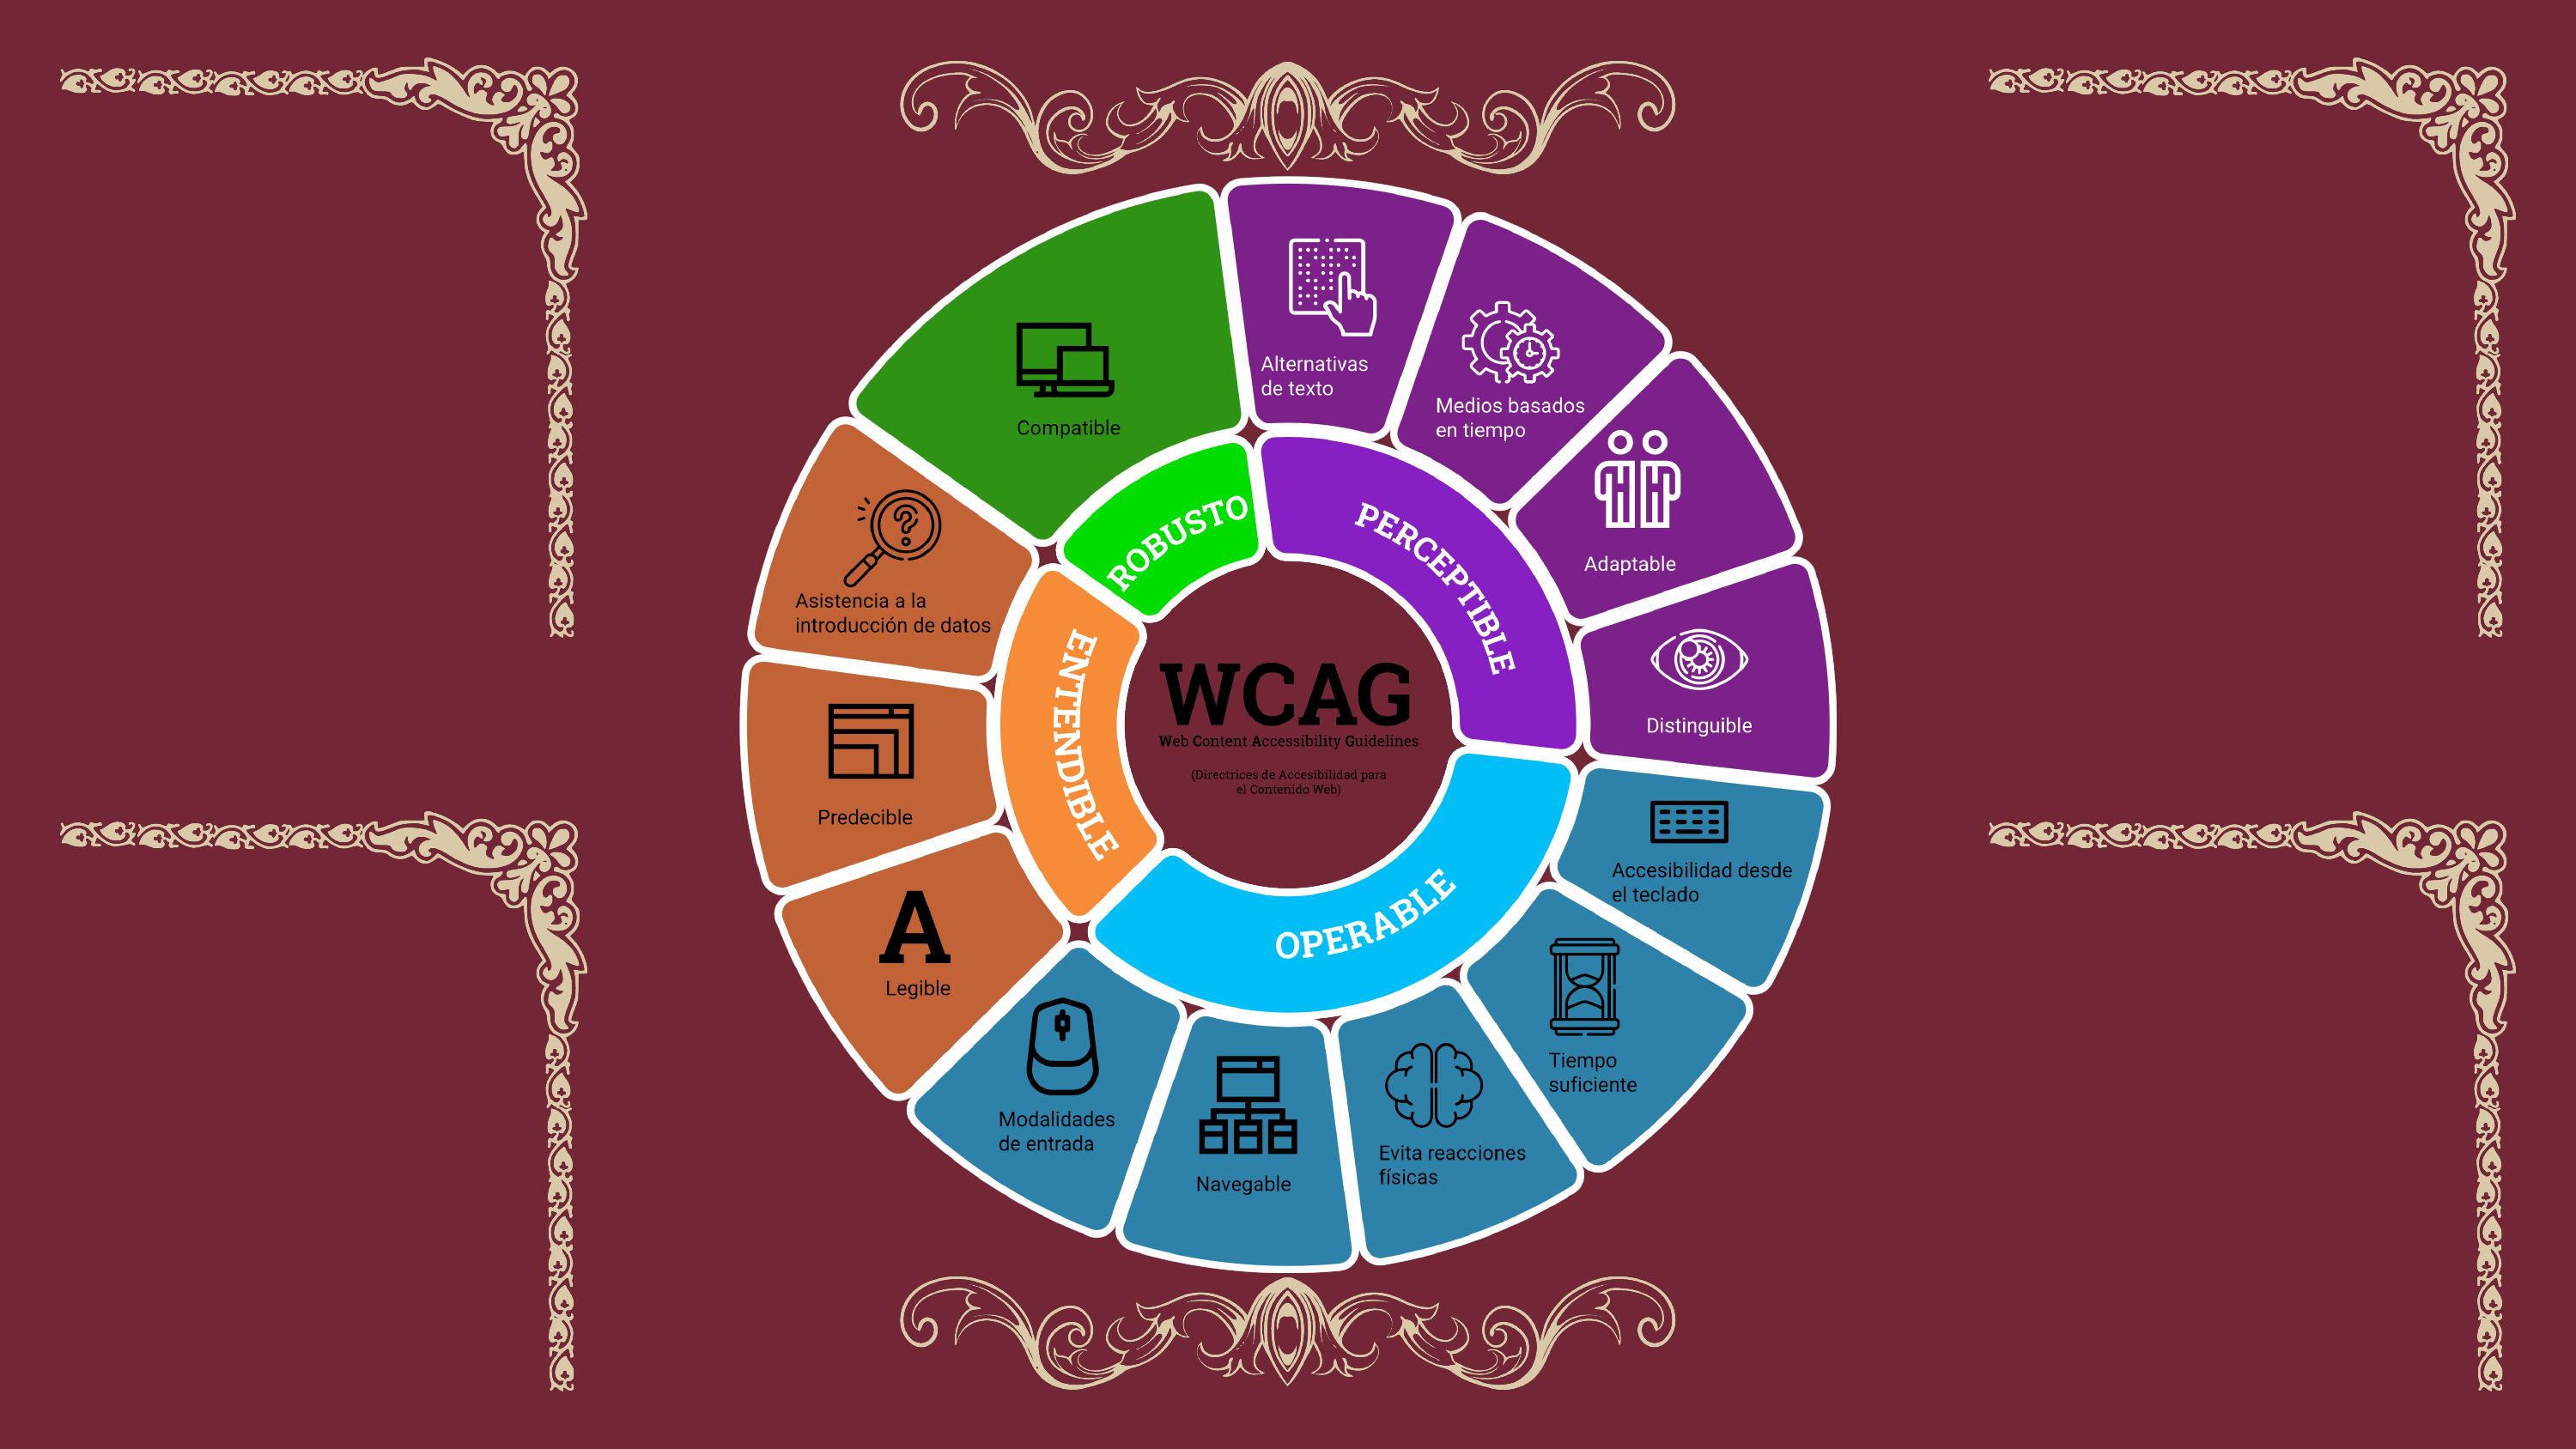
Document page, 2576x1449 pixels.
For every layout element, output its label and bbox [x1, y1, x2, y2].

text_box [899, 1273, 1677, 1391]
text_box [1988, 811, 2517, 1391]
text_box [1988, 58, 2517, 638]
text_box [899, 58, 1677, 175]
text_box [59, 811, 588, 1391]
text_box [738, 175, 1837, 1273]
text_box [59, 58, 588, 638]
